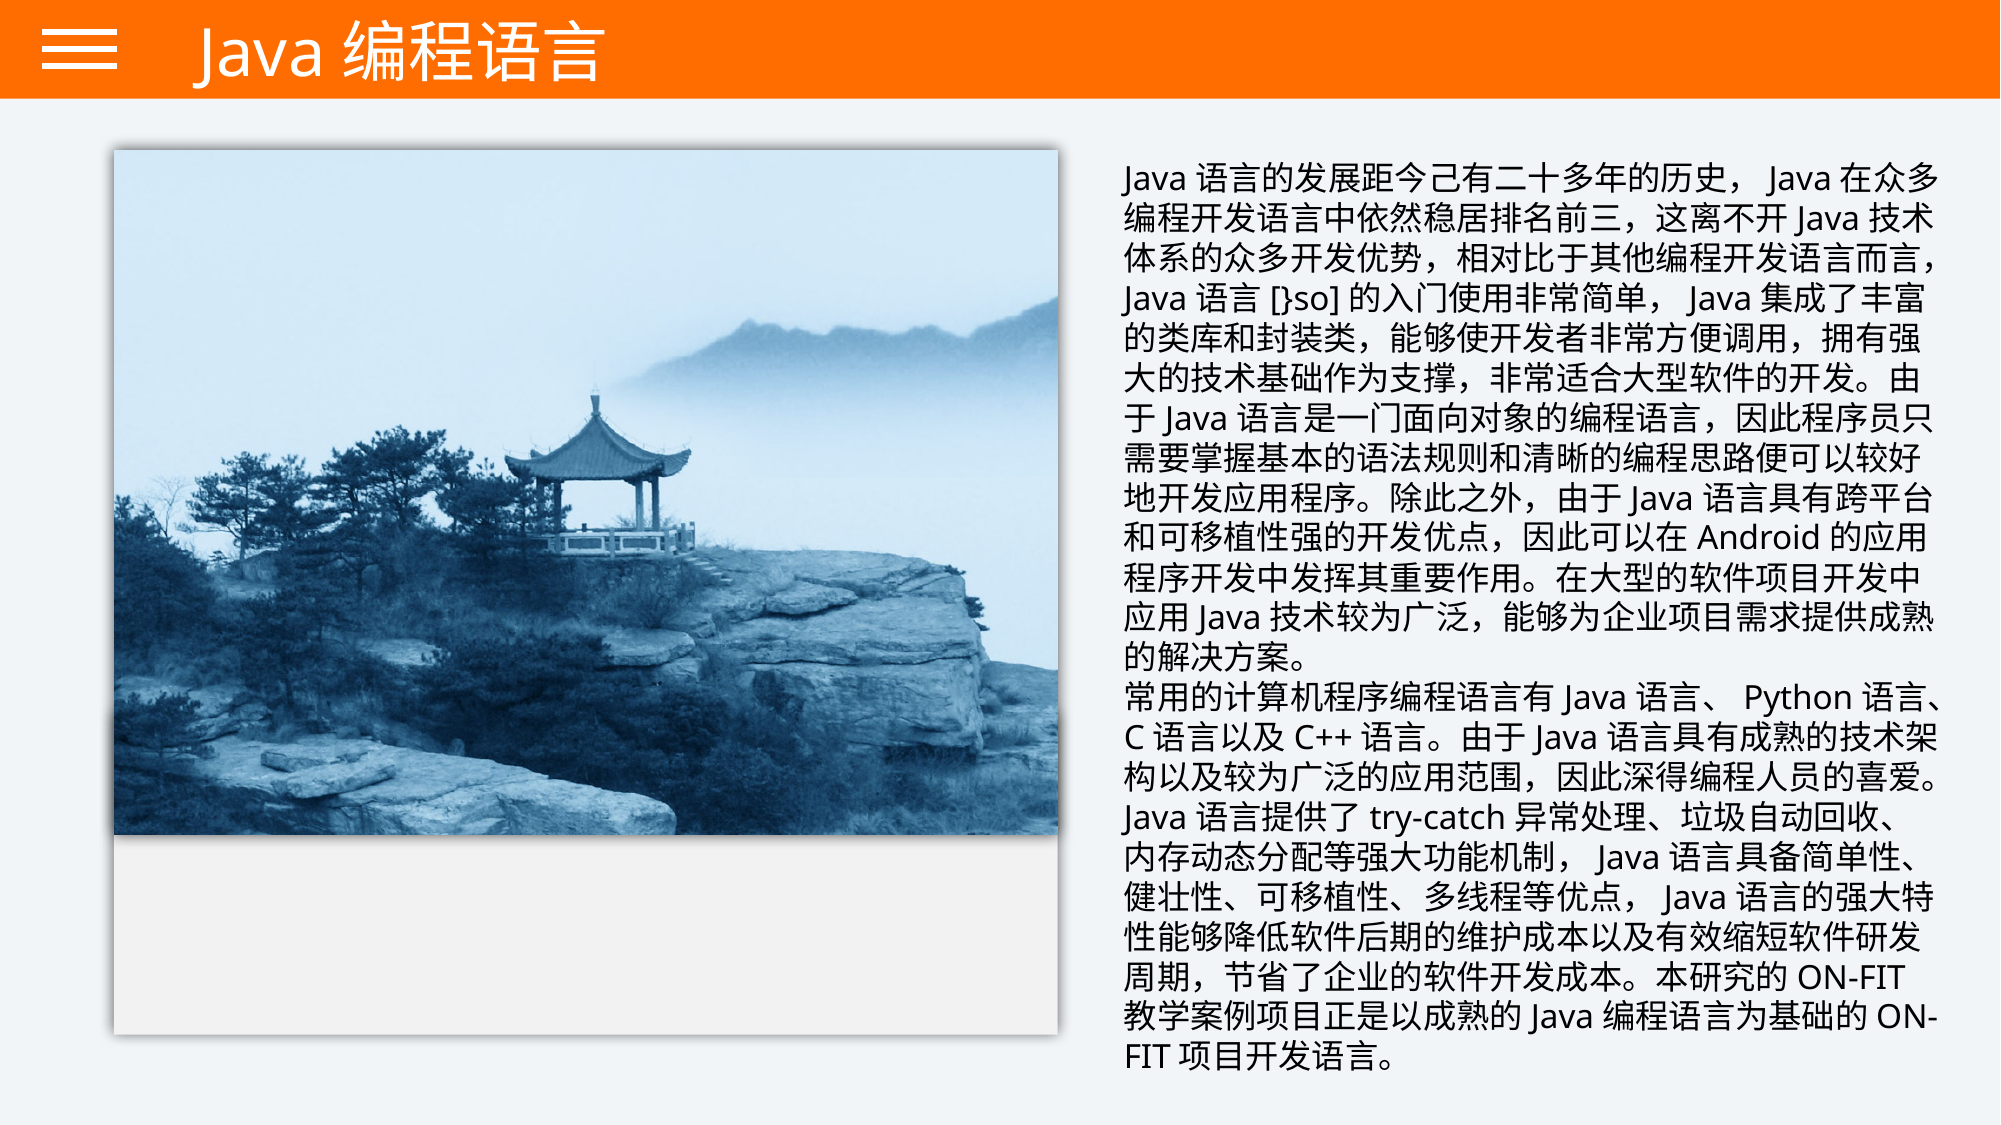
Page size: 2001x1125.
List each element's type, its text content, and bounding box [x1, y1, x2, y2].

text_box Java编程语言 [149, 2, 710, 98]
text_box Java语言的发展距今己有二十多年的历史，Java在众多编程开发语言中依然稳居排名前三，这离不开Java技术体系的众多开发优势，相对比于其他编程开发语言而言，Java语言[}so]的入门使用非常简单，Java集成了丰富的类库和封装类，能够使开发者非常方便调用，拥有强大的技术基础作为支撑，非常适合大型软件的开发。由于Java语言是一门面向对象的编程语言，因此程序员只需要掌握基本的语法规则和清晰的编程思路便可以较好地开发应用程序。除此之外，由于Java语言具有跨平台和可移植性强的开发优点，因此可以在Android的应用程序开发中发挥其重要作用。在大型的软件项目开发中应用Java技术较为广泛，能够为企业项目需求提供成熟的解决方案。 常用的计算机程序编程语言有Java语言、Python语言、C语言以及C++语言。由于Java语言具有成熟的技术架构以及较为广泛的应用范围，因此深得编程人员的喜爱。 Java语言提供了try-catch异常处理、垃圾自动回收、内存动态分配等强大功能机制，Java语言具备简单性、健壮性、可移植性、多线程等优点，Java语言的强大特性能够降低软件后期的维护成本以及有效缩短软件研发周期，节省了企业的软件开发成本。本研究的ON-FIT教学案例项目正是以成熟的Java编程语言为基础的ON-FIT项目开发语言。 [1109, 149, 1958, 1083]
picture [113, 150, 1058, 836]
text_box [113, 845, 1059, 1036]
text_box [42, 32, 118, 67]
text_box [0, 0, 2000, 100]
